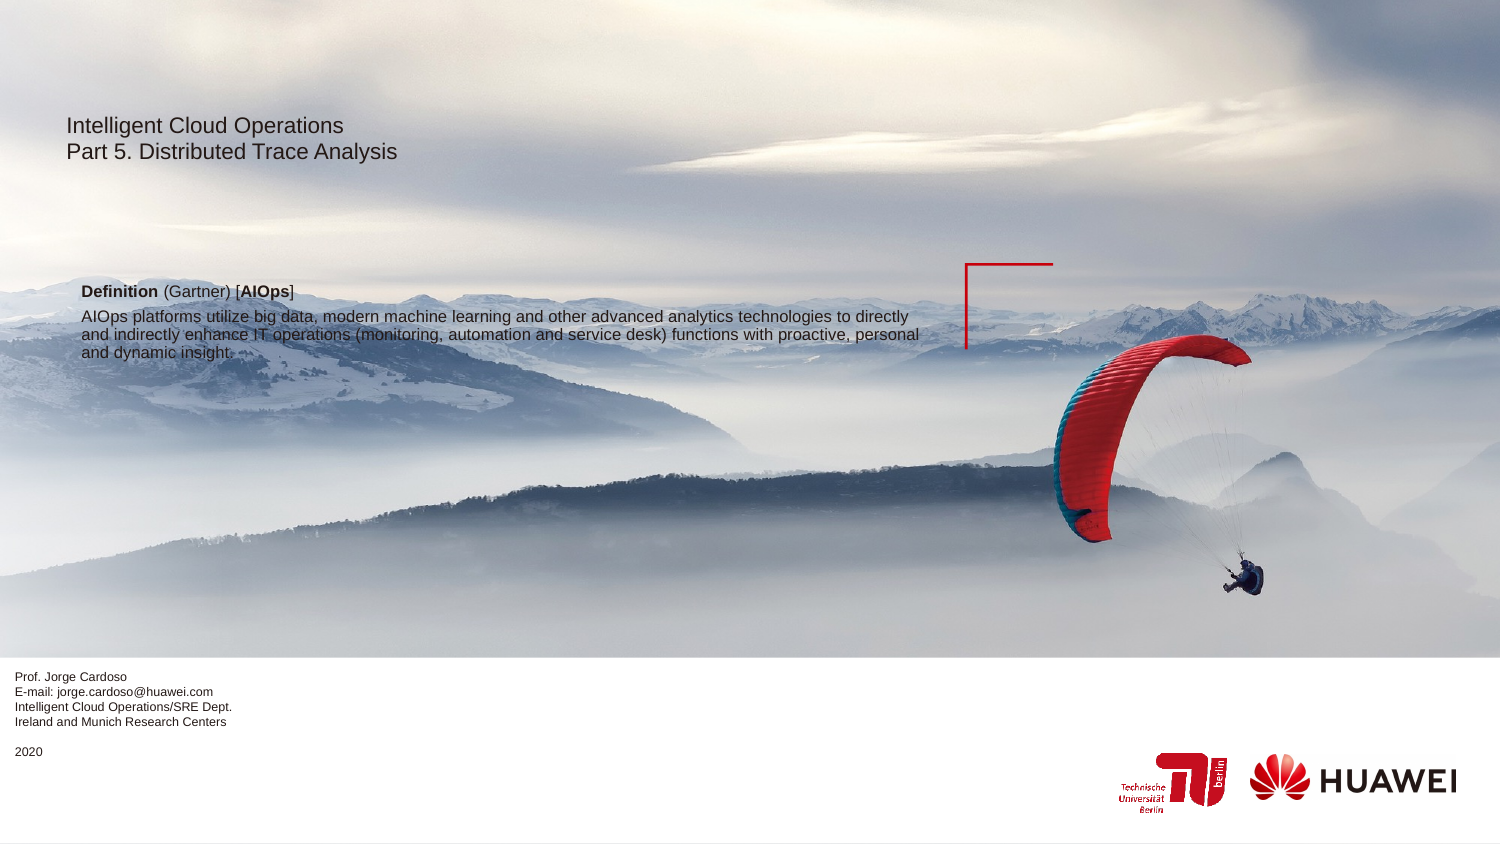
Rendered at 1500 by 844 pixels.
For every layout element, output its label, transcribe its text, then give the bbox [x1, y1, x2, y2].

picture [1119, 753, 1227, 813]
list Definition (Gartner) [AIOps] AIOps platforms utilize big data, modern machine learning and other advanced analytics technologies to directly and indirectly enhance IT operations (monitoring, automation and service desk) functions with proactive, personal and dynamic insight. [66, 263, 939, 434]
picture [0, 0, 1500, 657]
picture [1250, 754, 1456, 800]
title Intelligent Cloud Operations Part 5. Distributed Trace Analysis [66, 110, 939, 165]
text_box Prof. Jorge Cardoso E-mail: jorge.cardoso@huawei.com Intelligent Cloud Operations/SRE Dept. Ireland and Munich Research Centers 2020 [0, 661, 335, 732]
